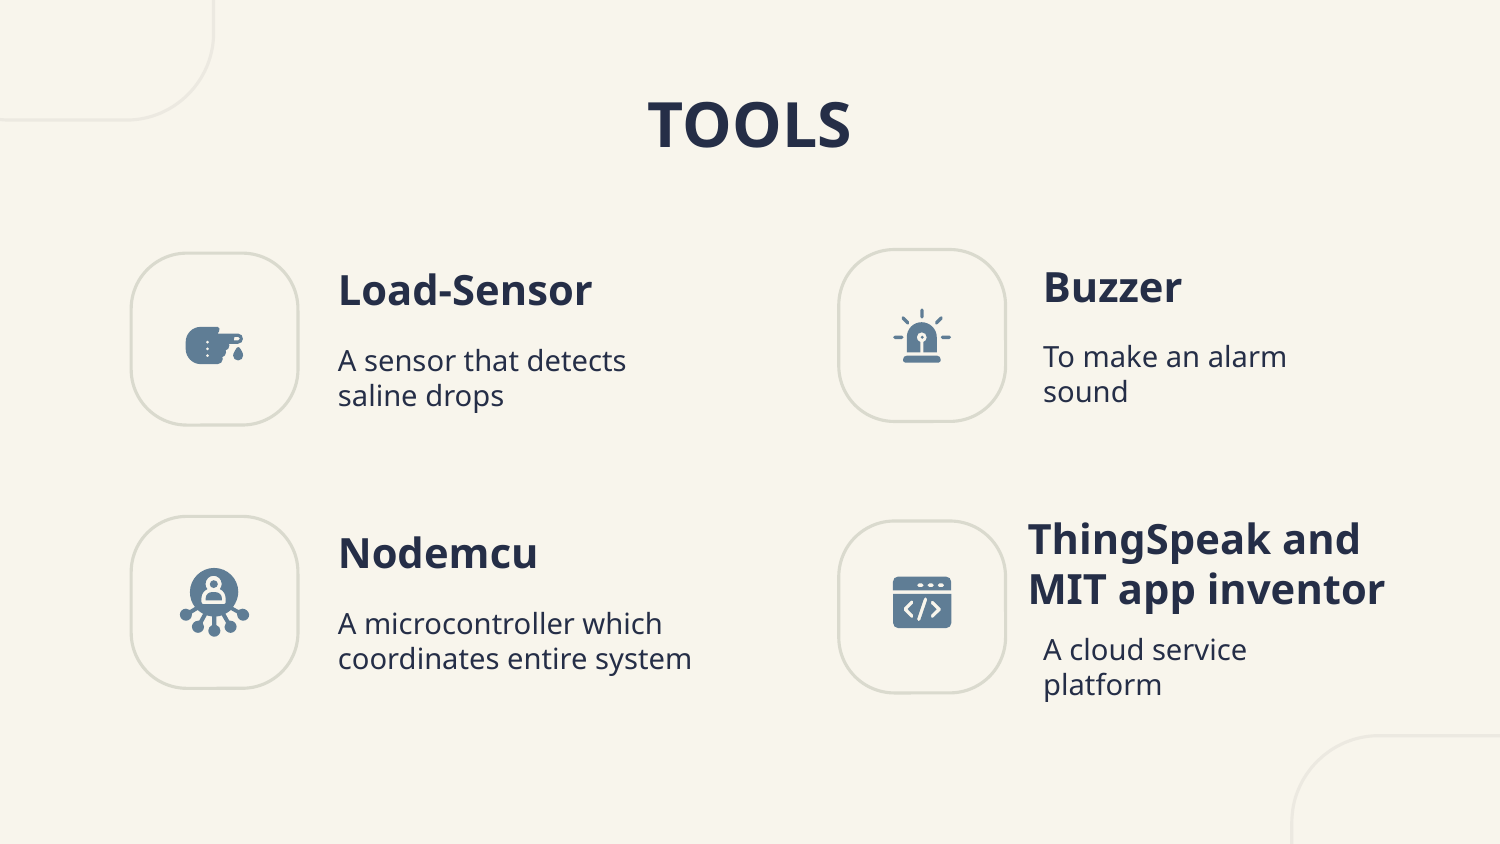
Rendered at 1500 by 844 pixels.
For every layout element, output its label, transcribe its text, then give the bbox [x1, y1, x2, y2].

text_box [185, 326, 244, 365]
title ThingSpeak and MIT app inventor [1012, 489, 1500, 637]
subtitle A microcontroller which coordinates entire system [322, 590, 740, 685]
title Load-Sensor [322, 245, 630, 326]
text_box [838, 520, 1006, 693]
text_box [131, 253, 298, 426]
text_box [838, 249, 1006, 422]
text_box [179, 567, 250, 637]
subtitle To make an alarm sound [1028, 323, 1369, 418]
title TOOLS [118, 75, 1382, 170]
subtitle A cloud service platform [1028, 616, 1369, 711]
subtitle A sensor that detects saline drops [322, 326, 664, 421]
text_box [892, 308, 952, 363]
text_box [131, 516, 298, 689]
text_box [892, 576, 952, 629]
title Buzzer [1027, 242, 1335, 329]
title Nodemcu [322, 509, 630, 590]
